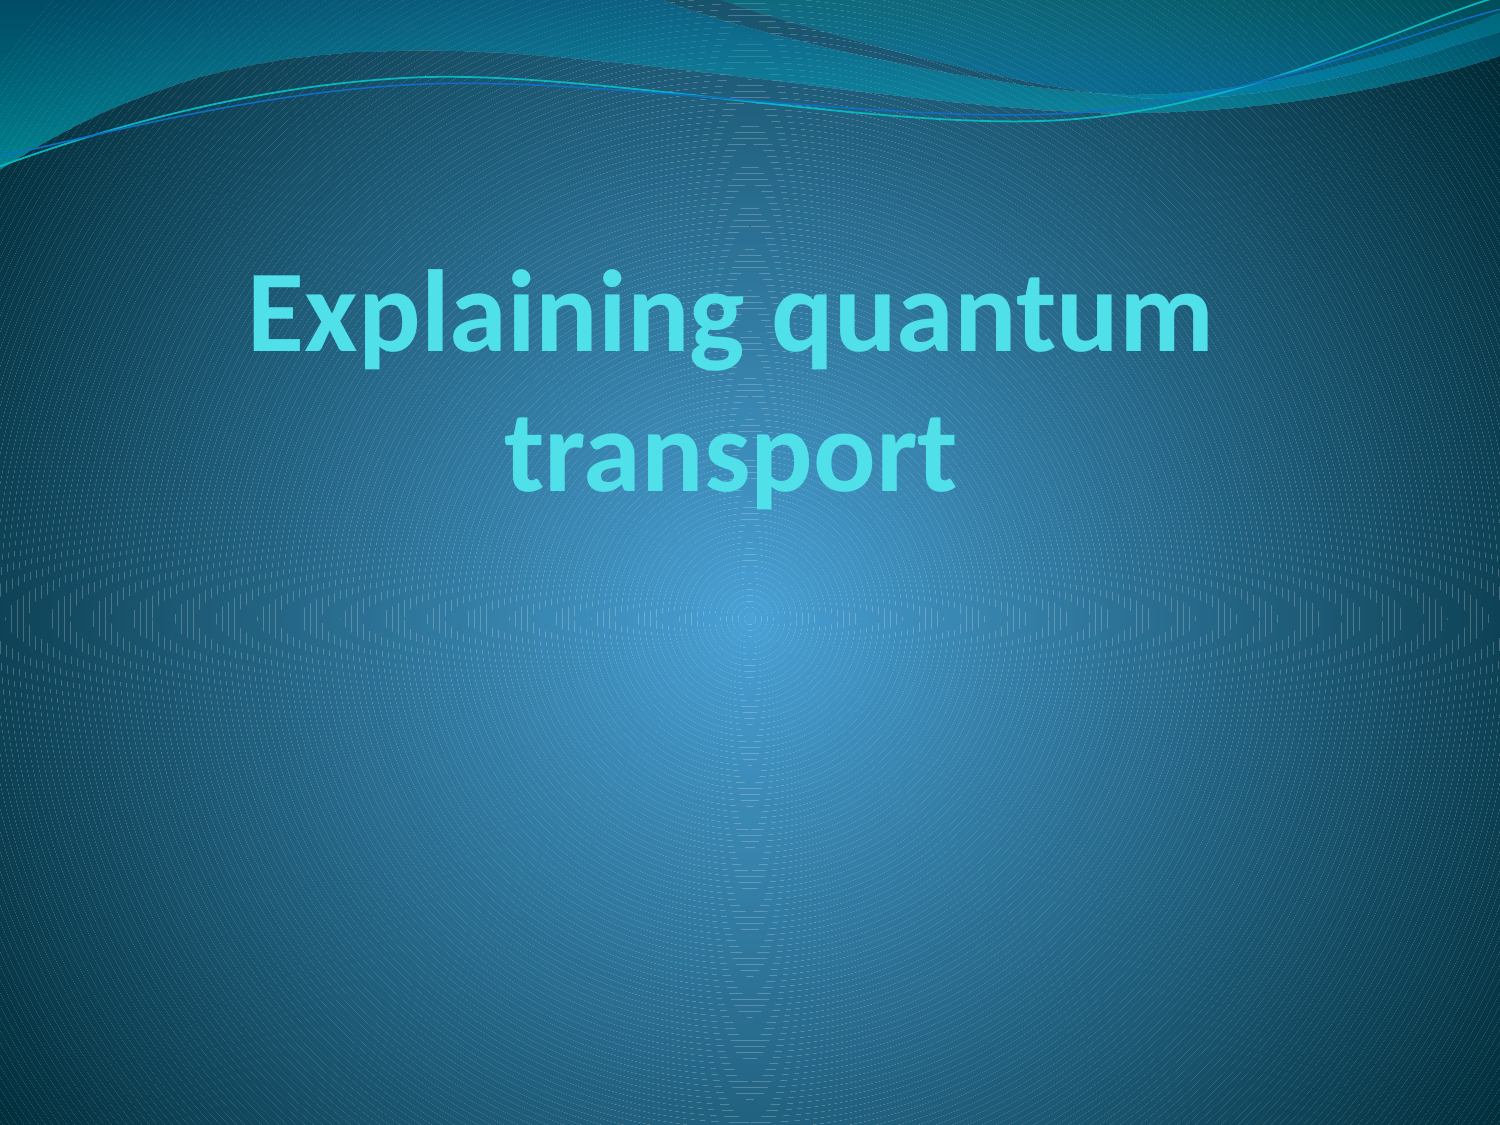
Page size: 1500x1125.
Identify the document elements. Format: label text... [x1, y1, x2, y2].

title Explaining quantum transport [87, 224, 1376, 525]
